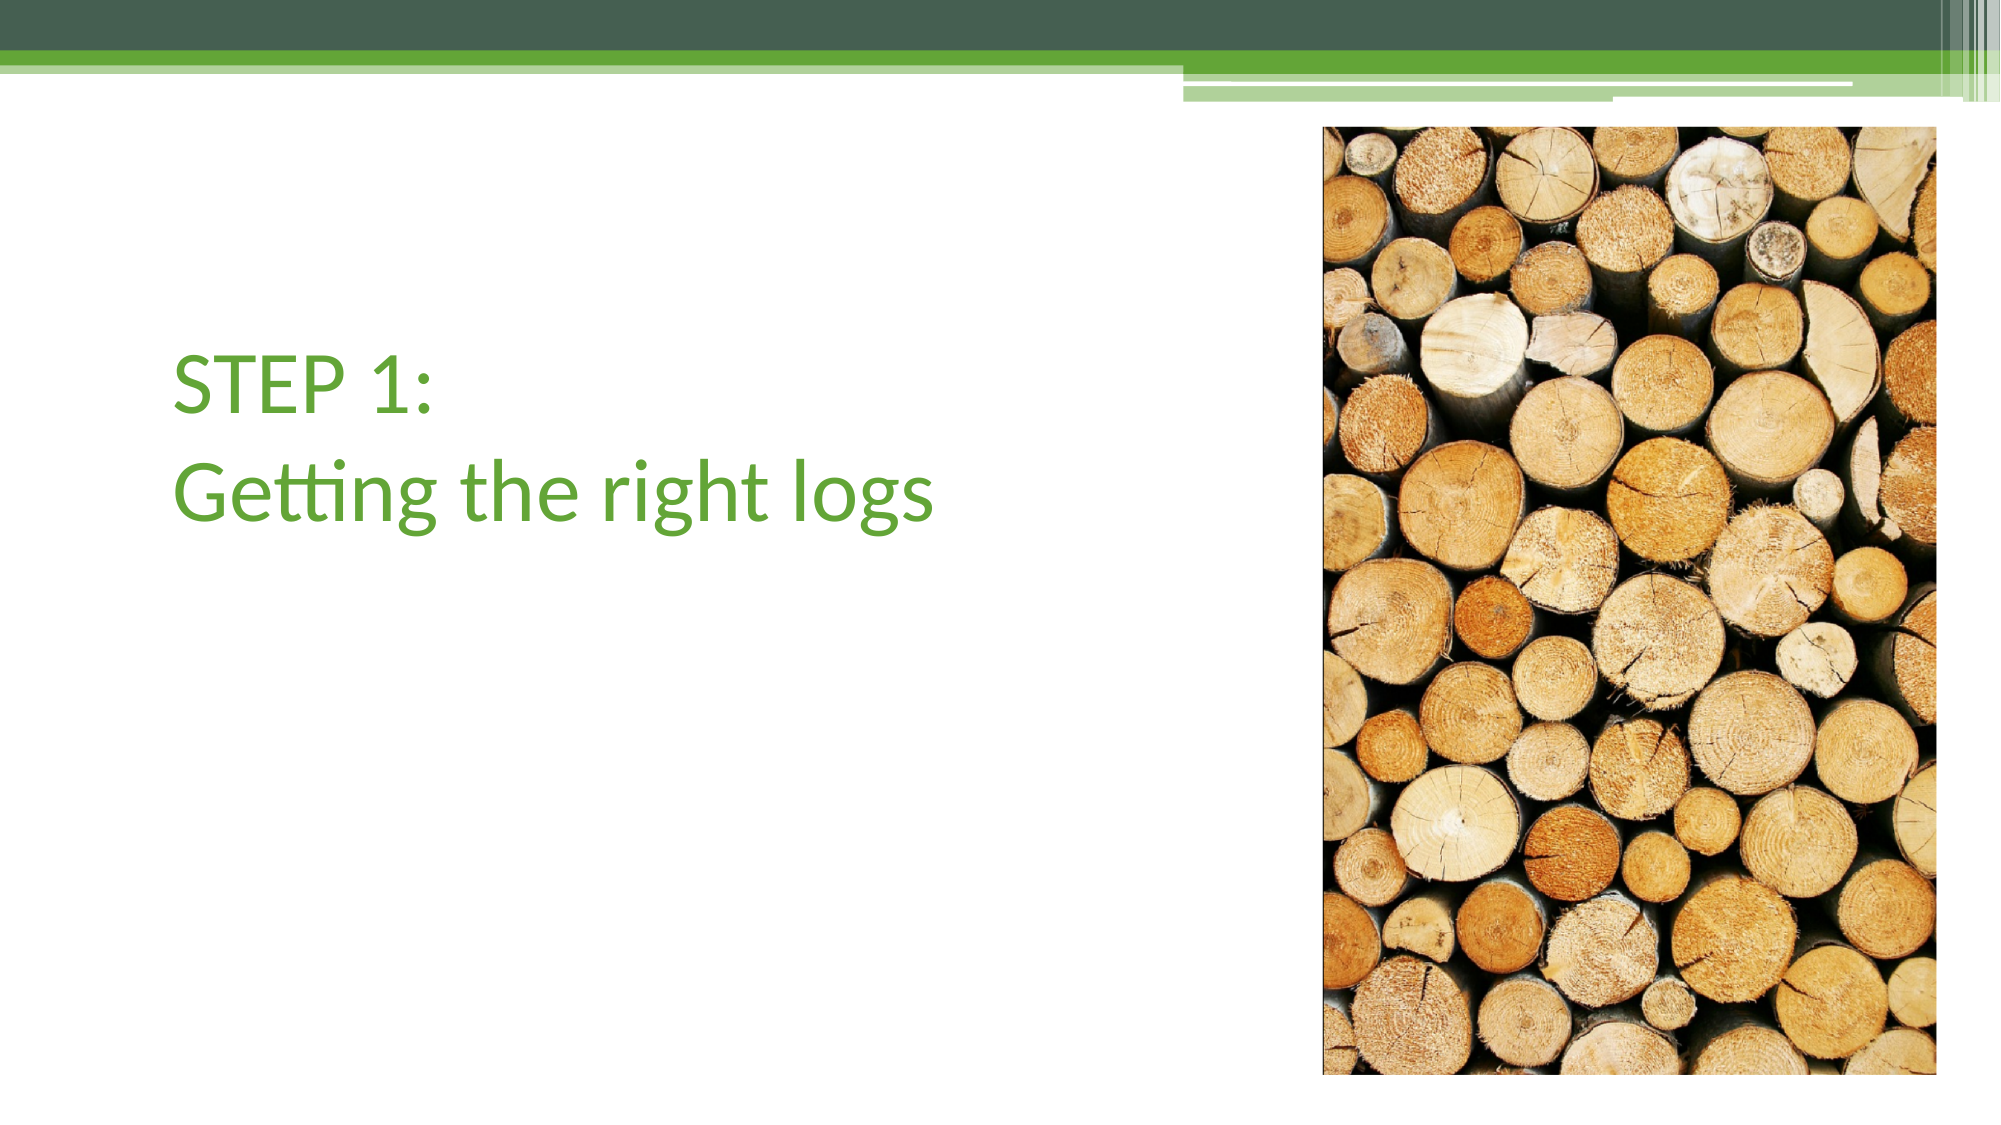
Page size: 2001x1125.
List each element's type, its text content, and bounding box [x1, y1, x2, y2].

picture [1155, 128, 2000, 1074]
title STEP 1: Getting the right logs [157, 322, 1155, 547]
